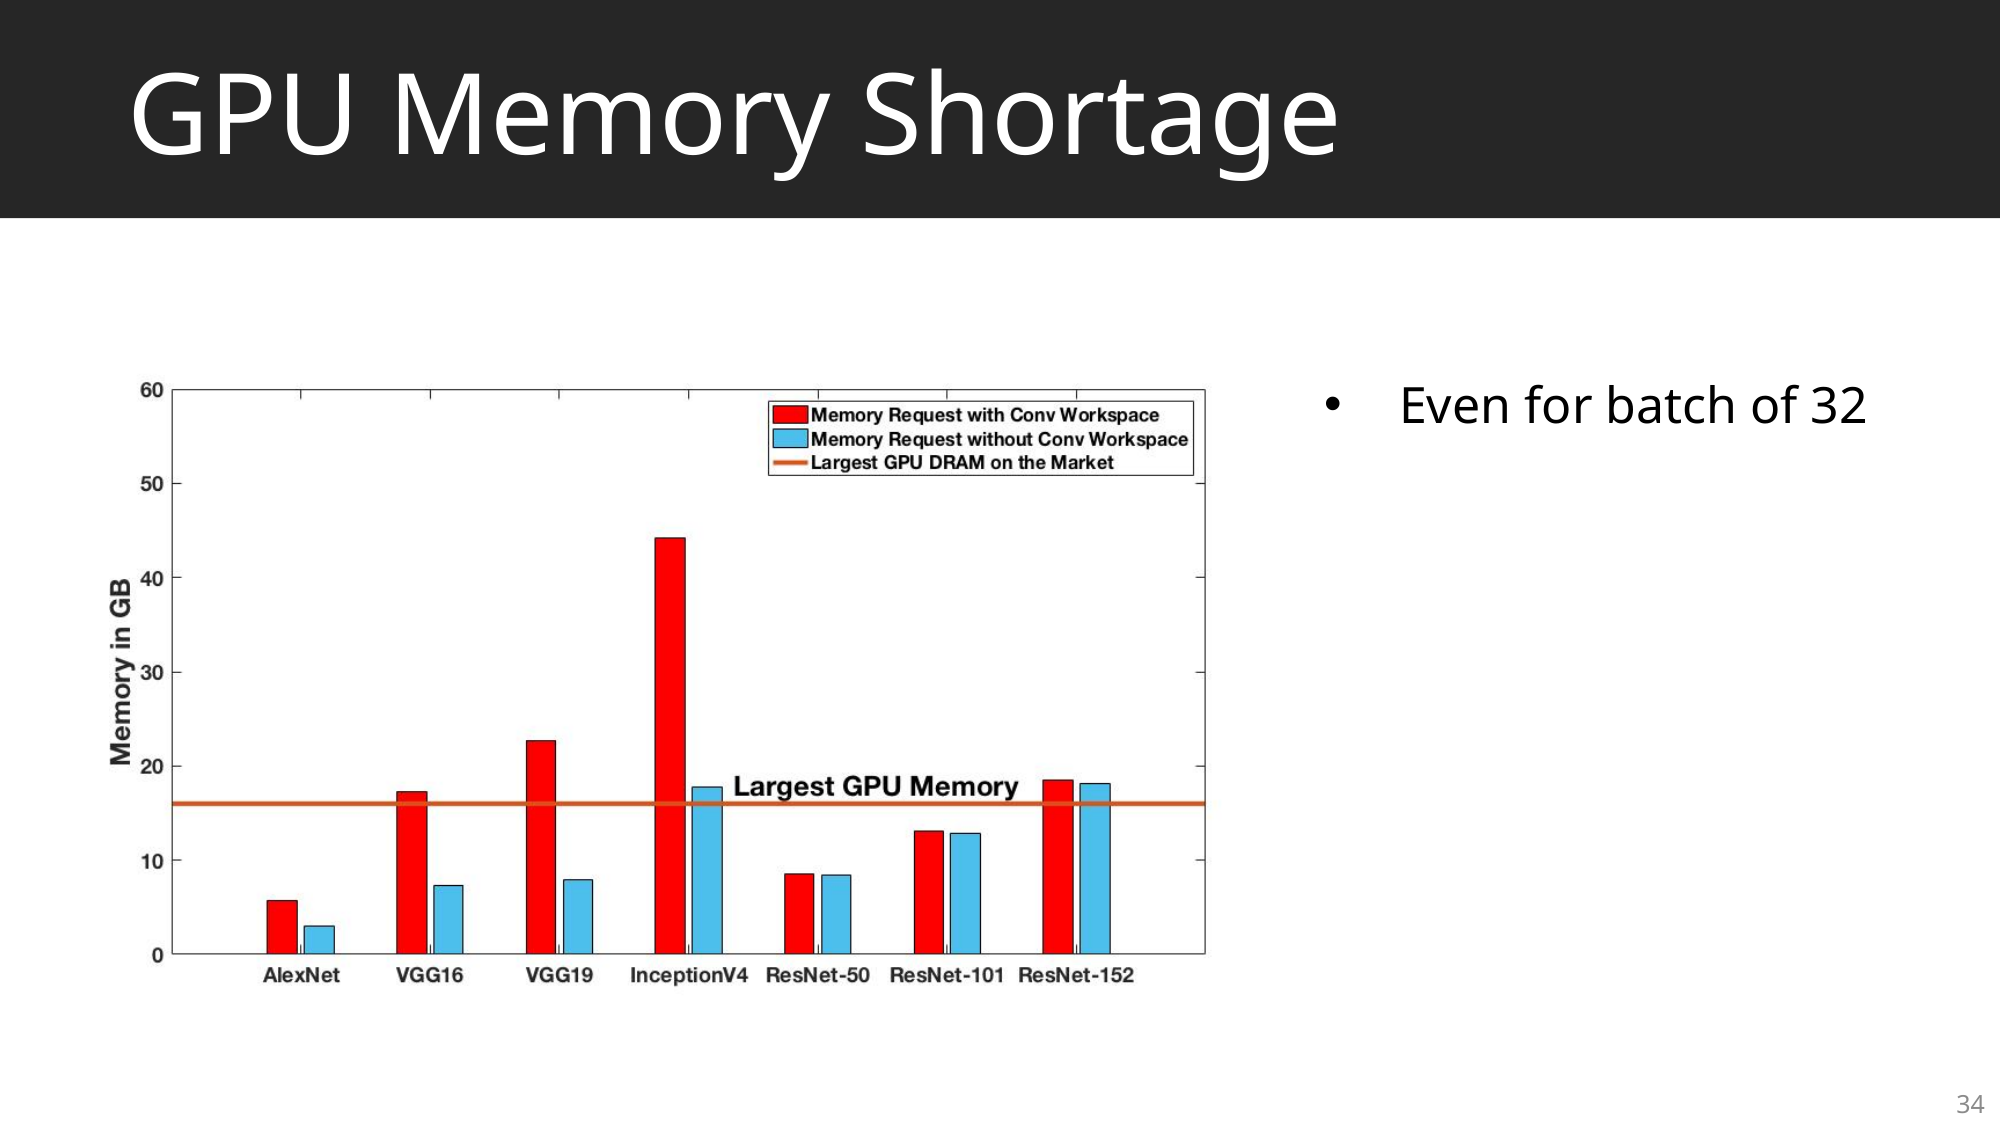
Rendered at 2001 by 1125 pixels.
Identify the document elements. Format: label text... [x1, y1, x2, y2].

title GPU Memory Shortage [0, 0, 2000, 219]
slide_number 34 [1939, 1085, 2000, 1125]
picture [0, 337, 1332, 1031]
text_box Even for batch of 32 [1332, 365, 2000, 501]
